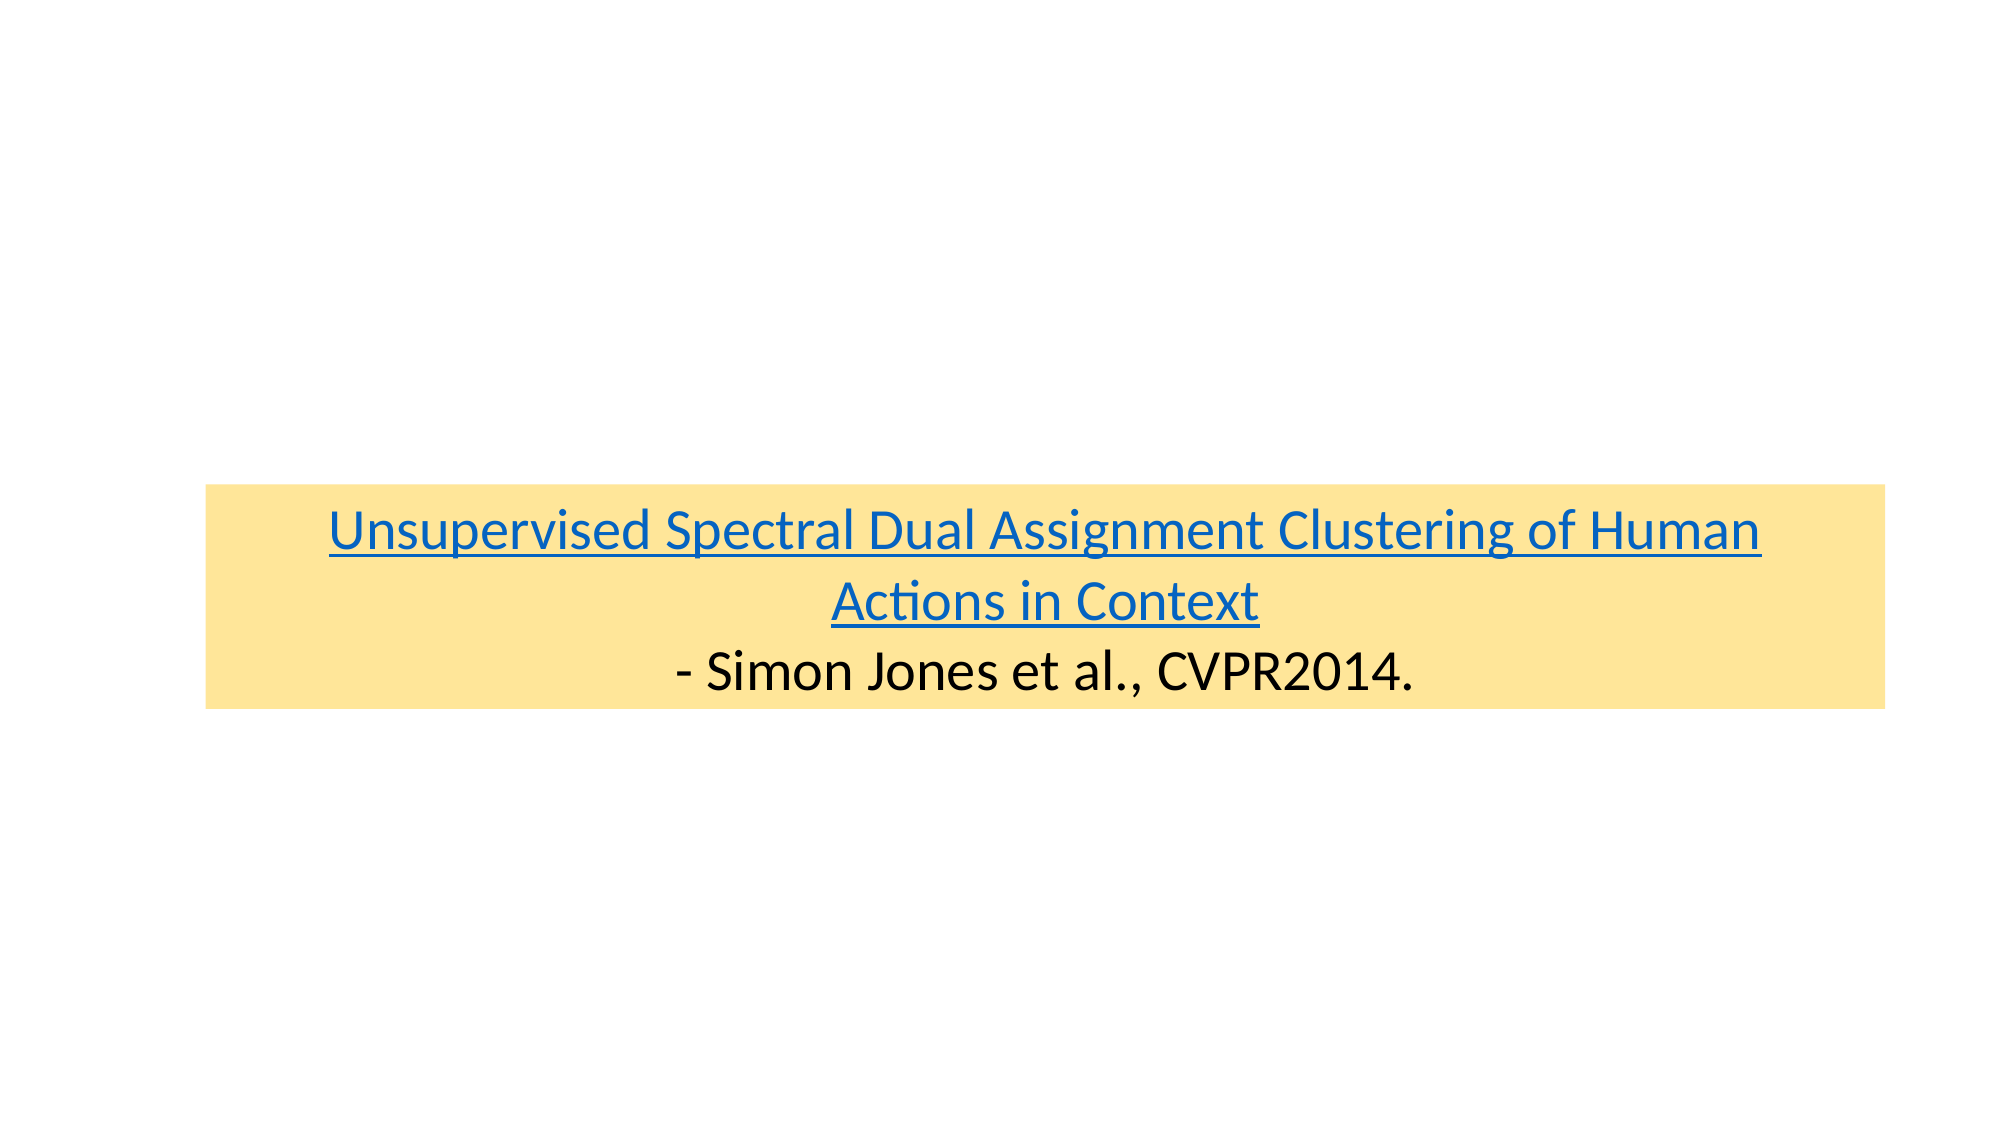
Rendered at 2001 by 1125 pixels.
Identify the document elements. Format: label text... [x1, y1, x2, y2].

text_box Unsupervised Spectral Dual Assignment Clustering of Human Actions in Context - Simon Jones et al., CVPR2014. [205, 484, 1886, 709]
